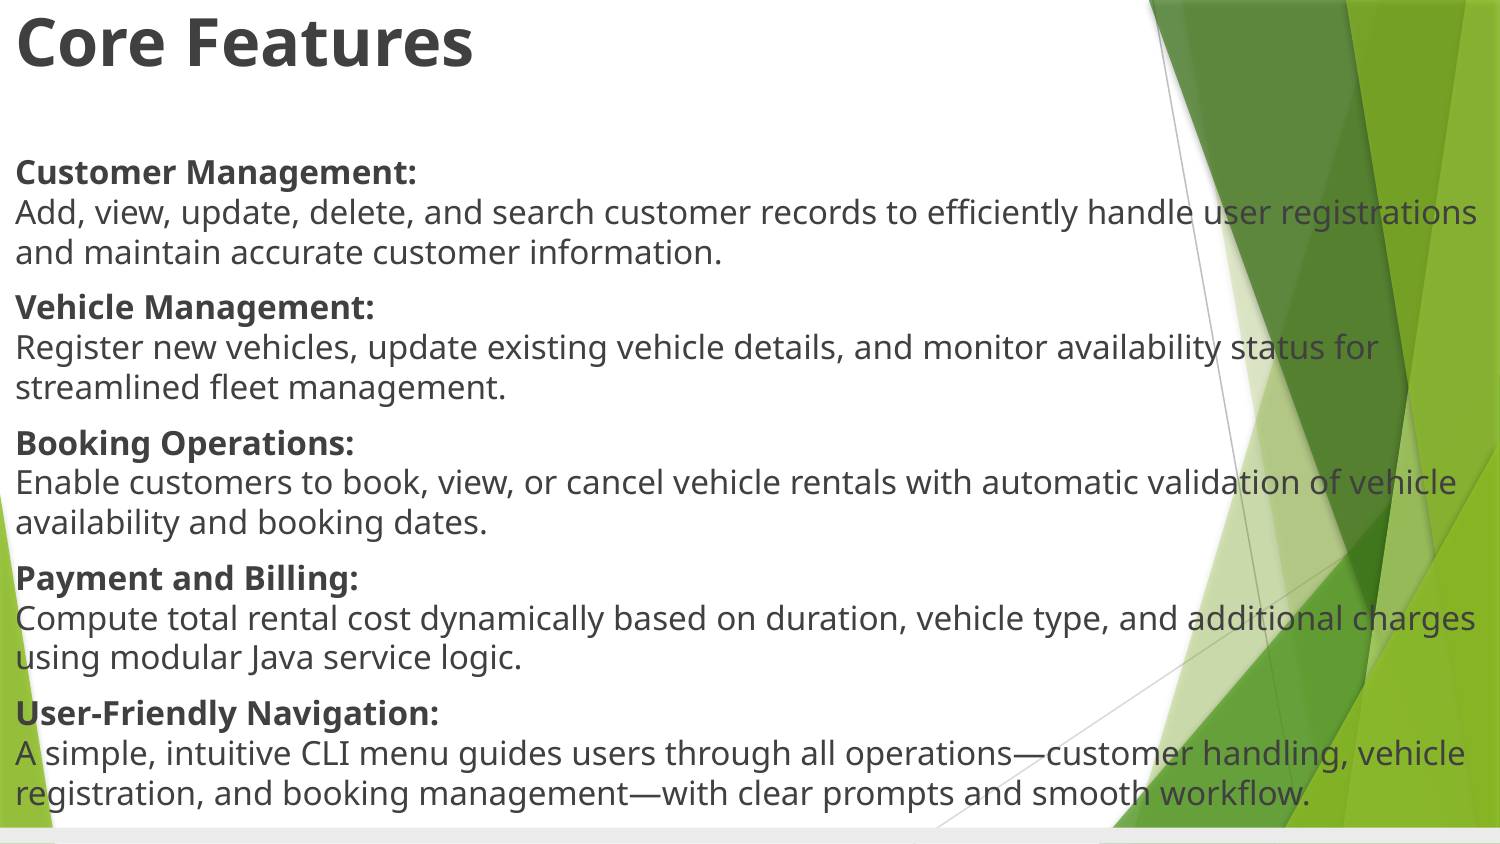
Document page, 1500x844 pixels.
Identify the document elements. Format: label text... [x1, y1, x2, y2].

subtitle Core Features Customer Management: Add, view, update, delete, and search customer records to efficiently handle user registrations and maintain accurate customer information. Vehicle Management: Register new vehicles, update existing vehicle details, and monitor availability status for streamlined fleet management. Booking Operations: Enable customers to book, view, or cancel vehicle rentals with automatic validation of vehicle availability and booking dates. Payment and Billing: Compute total rental cost dynamically based on duration, vehicle type, and additional charges using modular Java service logic. User-Friendly Navigation: A simple, intuitive CLI menu guides users through all operations—customer handling, vehicle registration, and booking management—with clear prompts and smooth workflow. [0, 0, 1500, 820]
